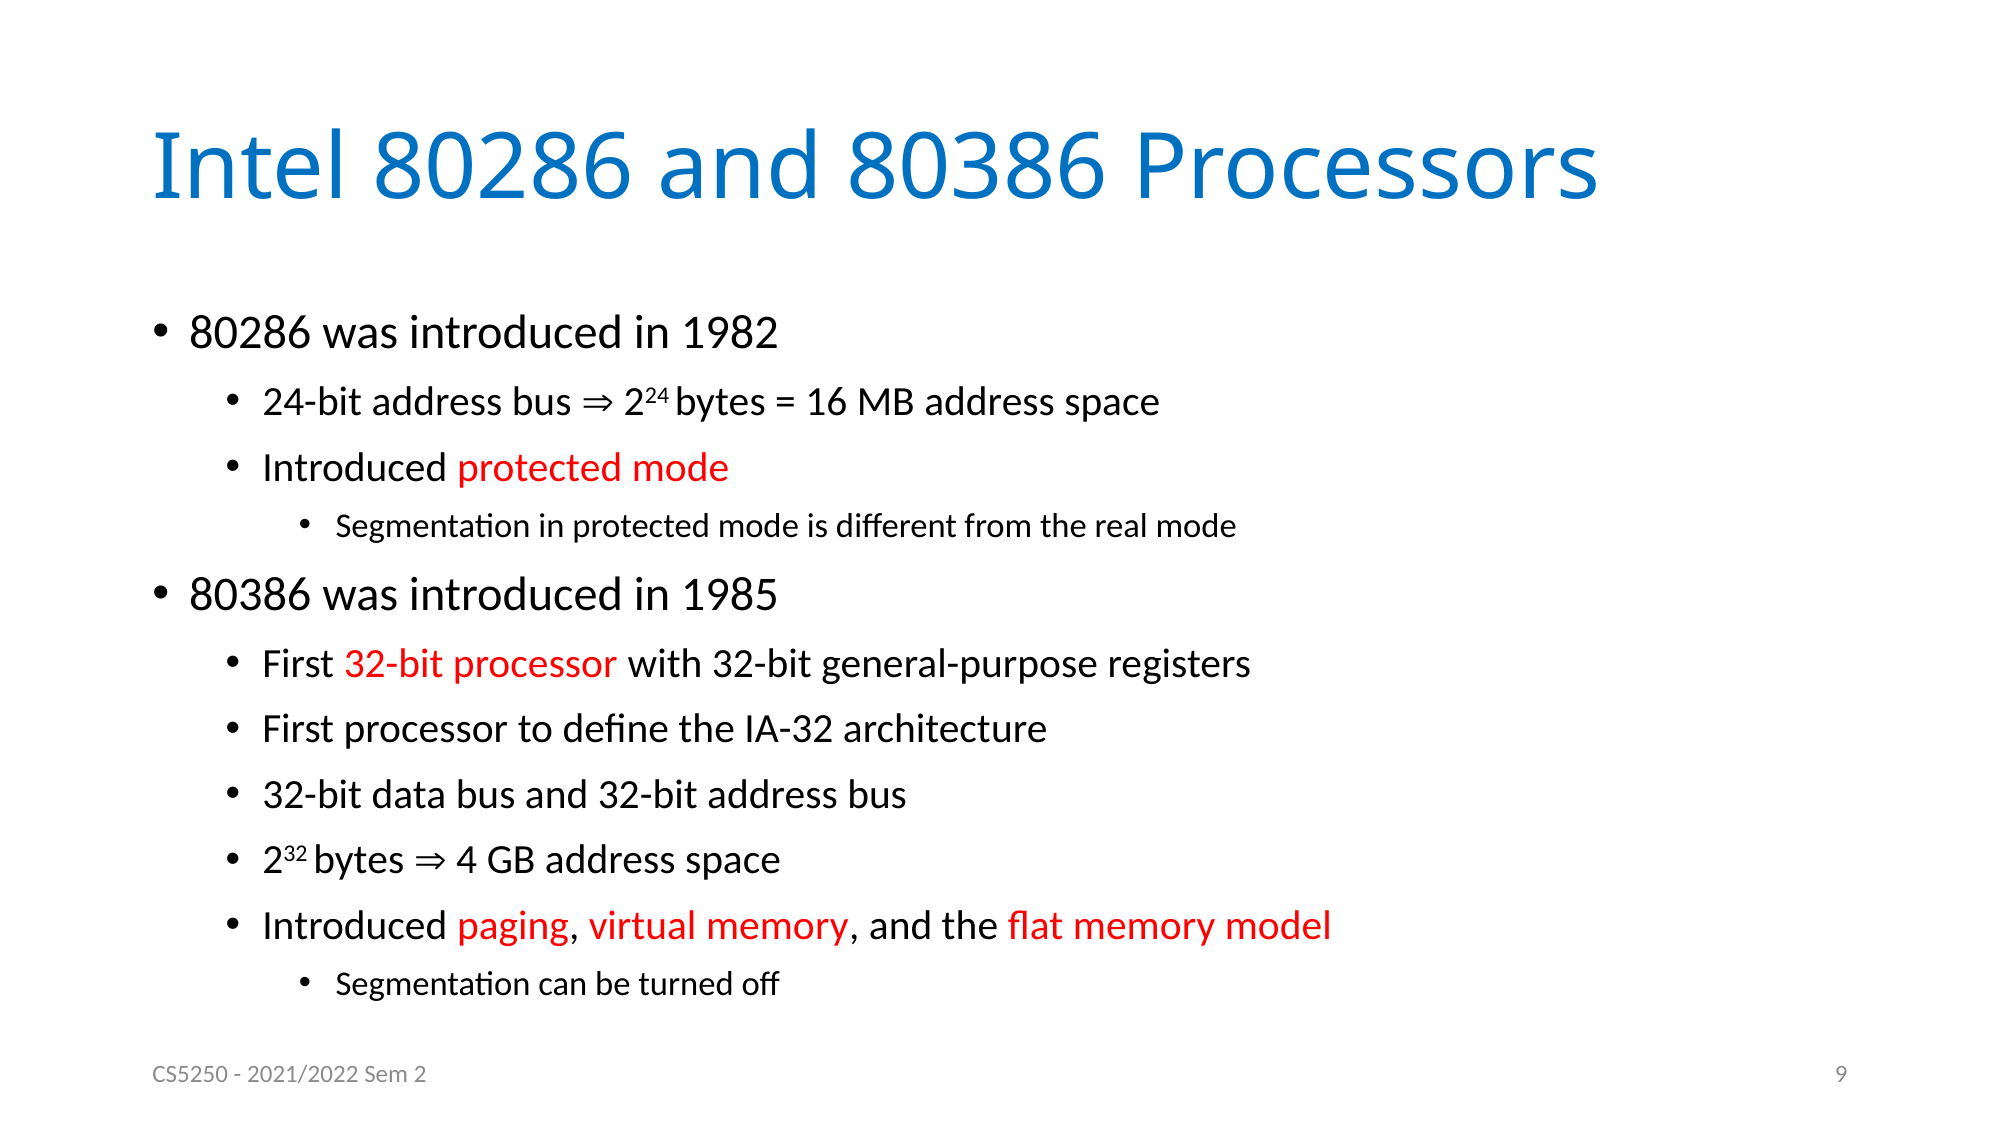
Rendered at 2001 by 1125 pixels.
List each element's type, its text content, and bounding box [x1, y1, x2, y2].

list 80286 was introduced in 1982 24-bit address bus  224 bytes = 16 MB address space Introduced protected mode Segmentation in protected mode is different from the real mode 80386 was introduced in 1985 First 32-bit processor with 32-bit general-purpose registers First processor to define the IA-32 architecture 32-bit data bus and 32-bit address bus 232 bytes  4 GB address space Introduced paging, virtual memory, and the flat memory model Segmentation can be turned off [137, 299, 1863, 1014]
slide_number 9 [1412, 1042, 1863, 1103]
slide_number CS5250 - 2021/2022 Sem 2 [137, 1042, 588, 1103]
title Intel 80286 and 80386 Processors [137, 59, 1863, 278]
